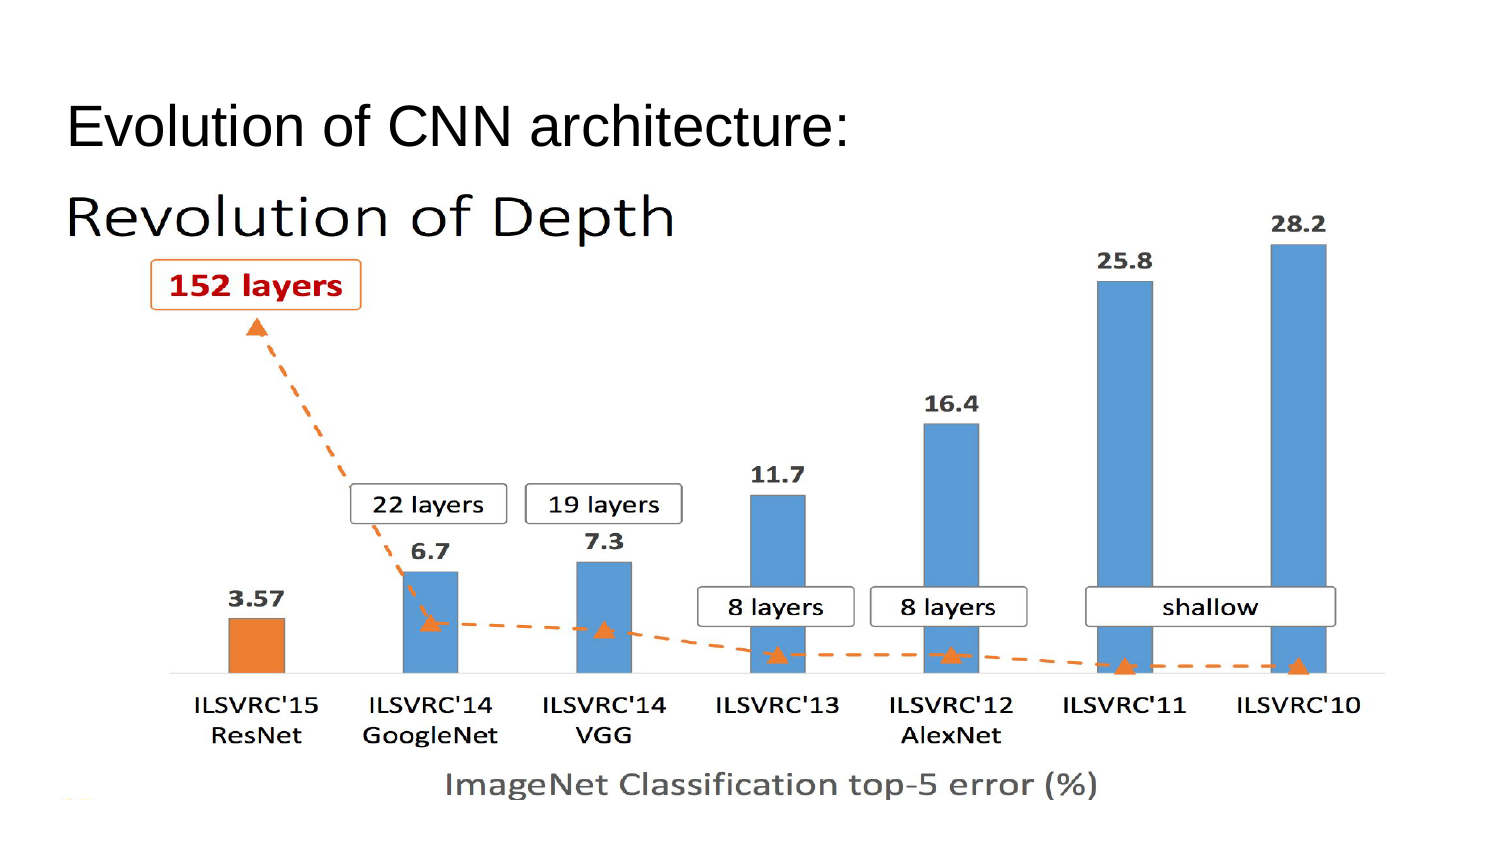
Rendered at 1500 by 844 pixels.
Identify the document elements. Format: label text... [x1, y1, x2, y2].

picture [59, 179, 1391, 807]
title Evolution of CNN architecture: [51, 72, 1449, 167]
